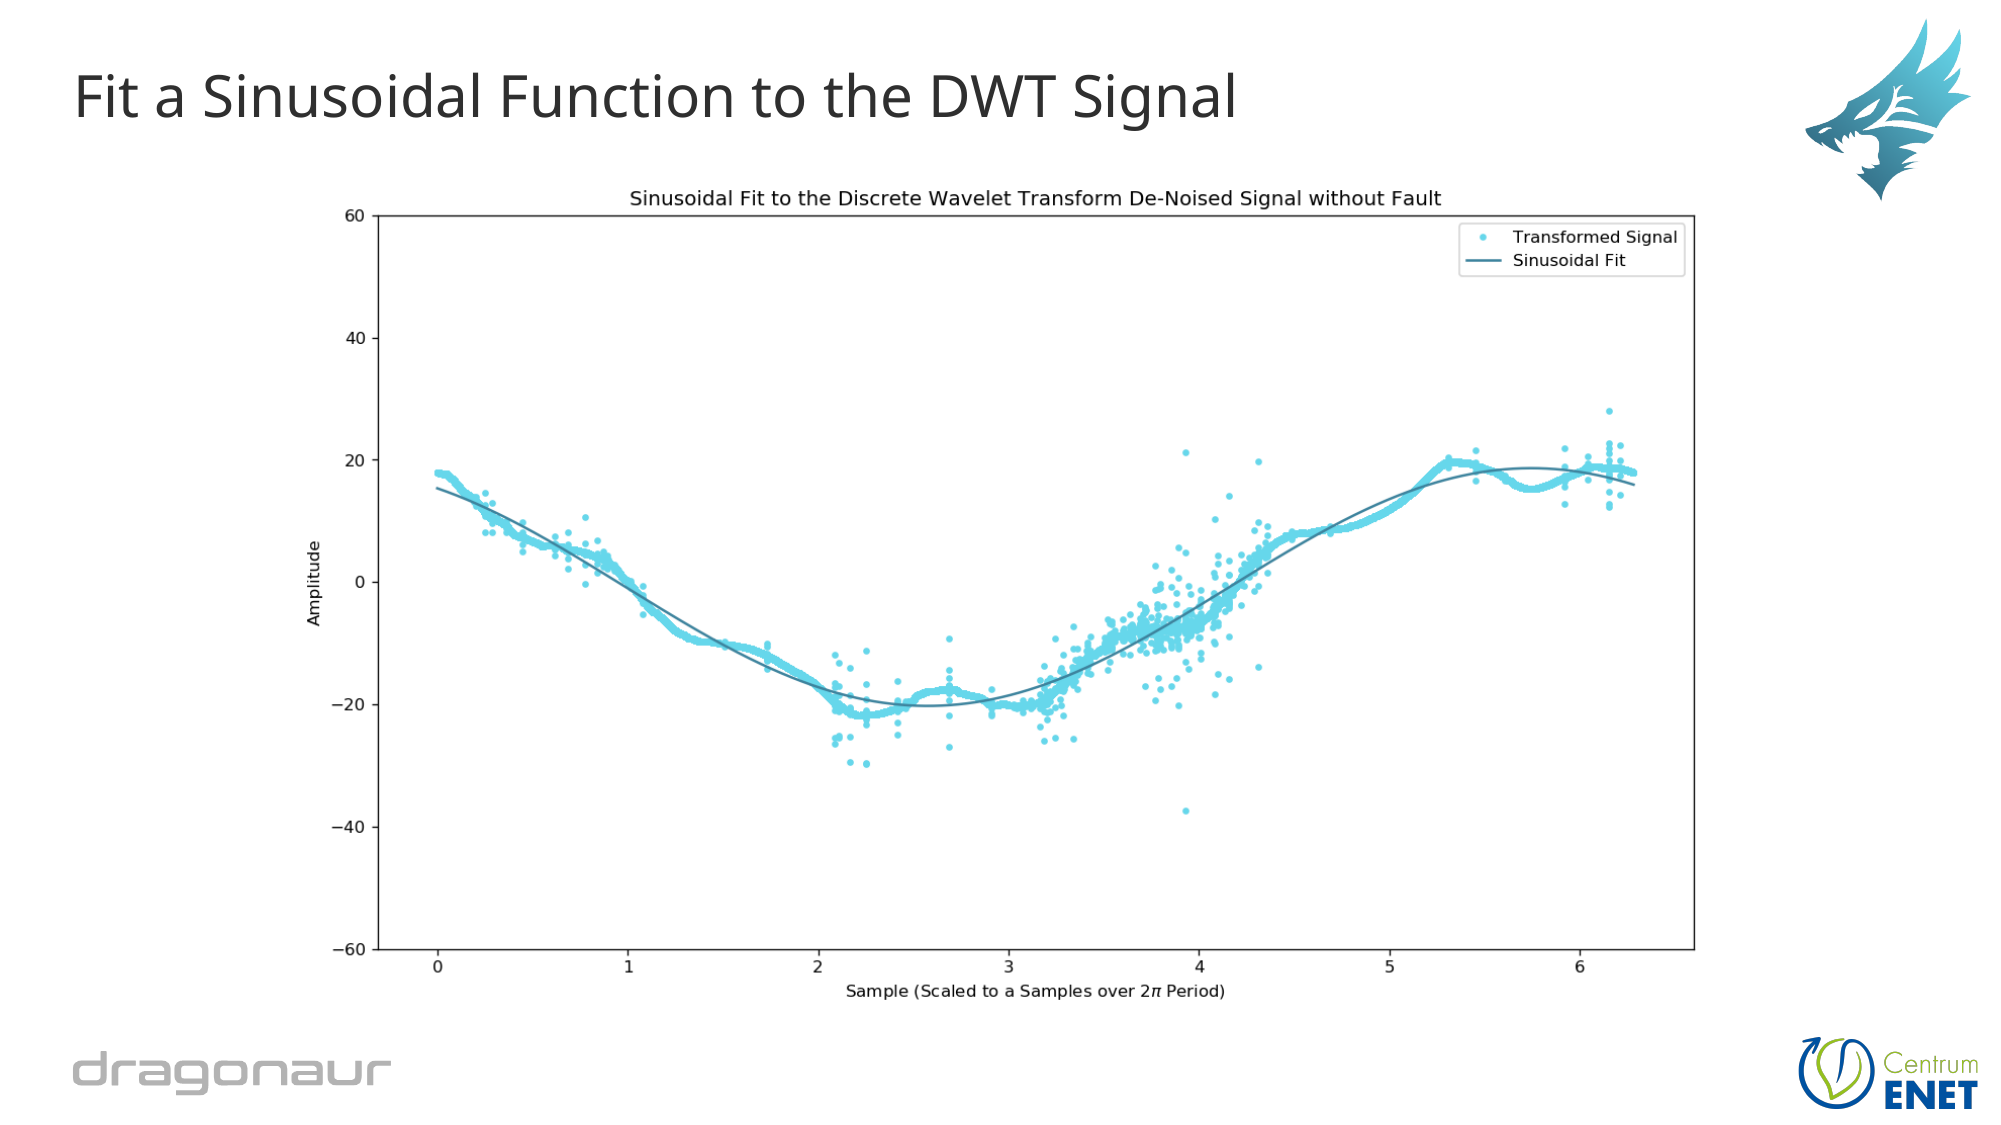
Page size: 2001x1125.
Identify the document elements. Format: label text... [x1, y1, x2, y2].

title Fit a Sinusoidal Function to the DWT Signal [58, 59, 1947, 160]
picture [1776, 1013, 2000, 1125]
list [296, 178, 1709, 1014]
picture [1796, 18, 1981, 202]
